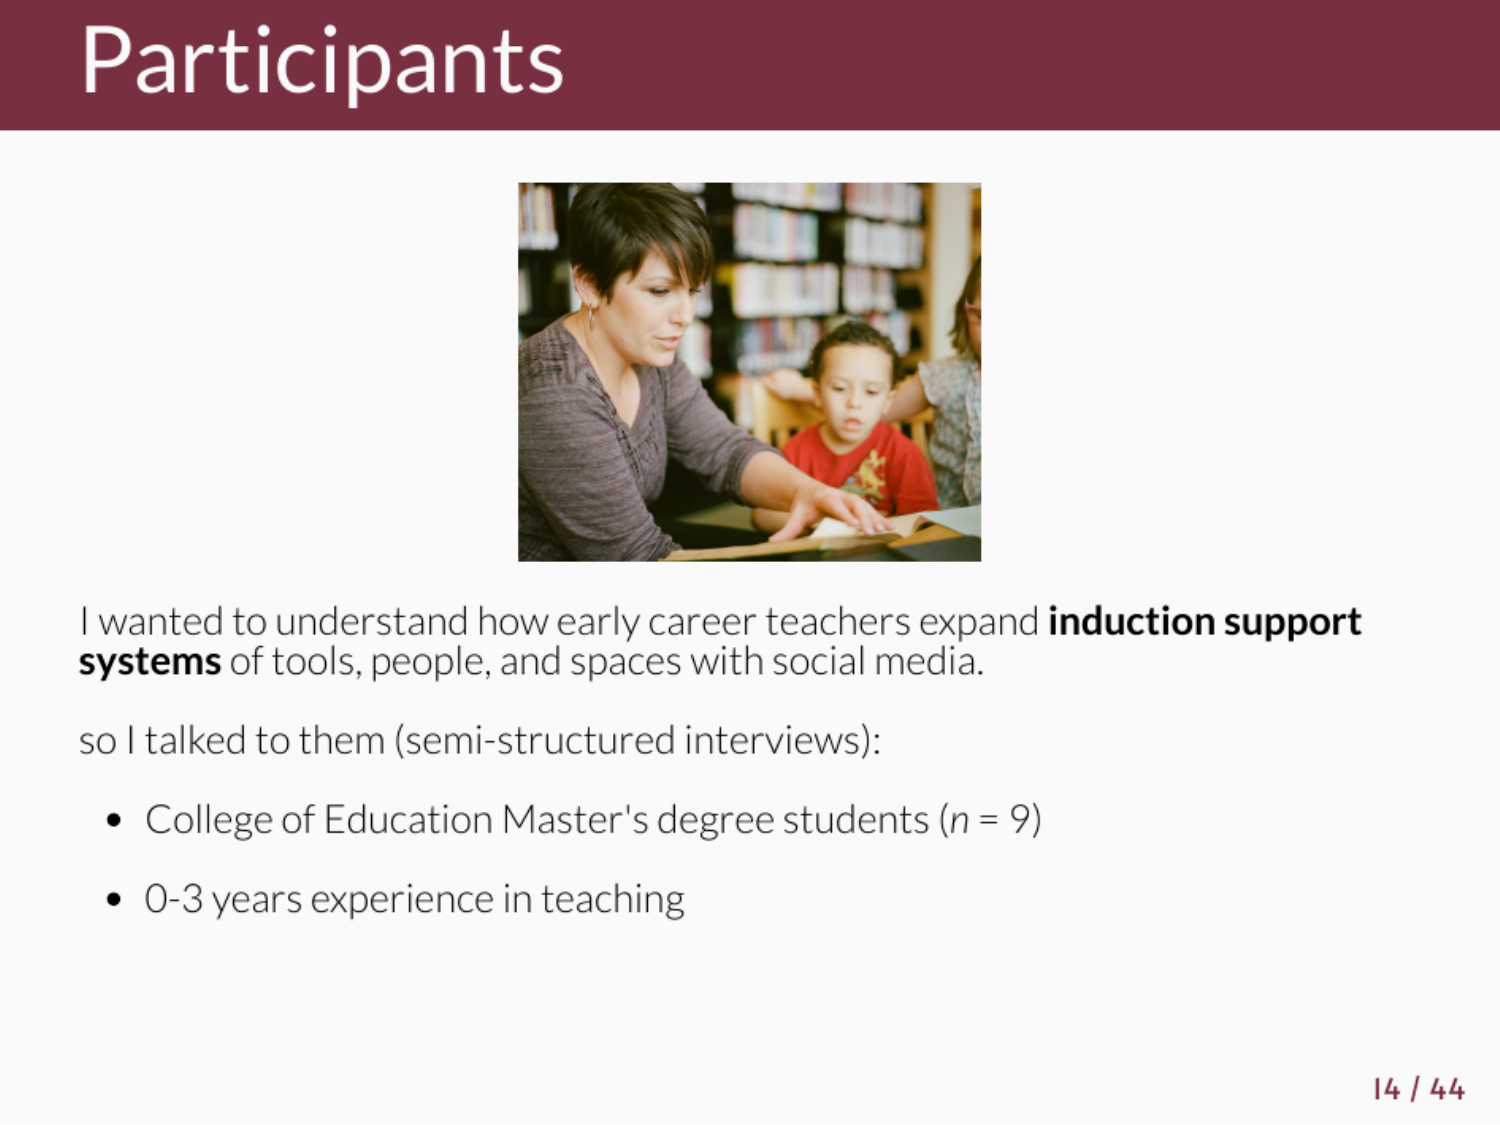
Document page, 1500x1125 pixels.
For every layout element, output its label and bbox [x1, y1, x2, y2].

list [0, 0, 1500, 1125]
